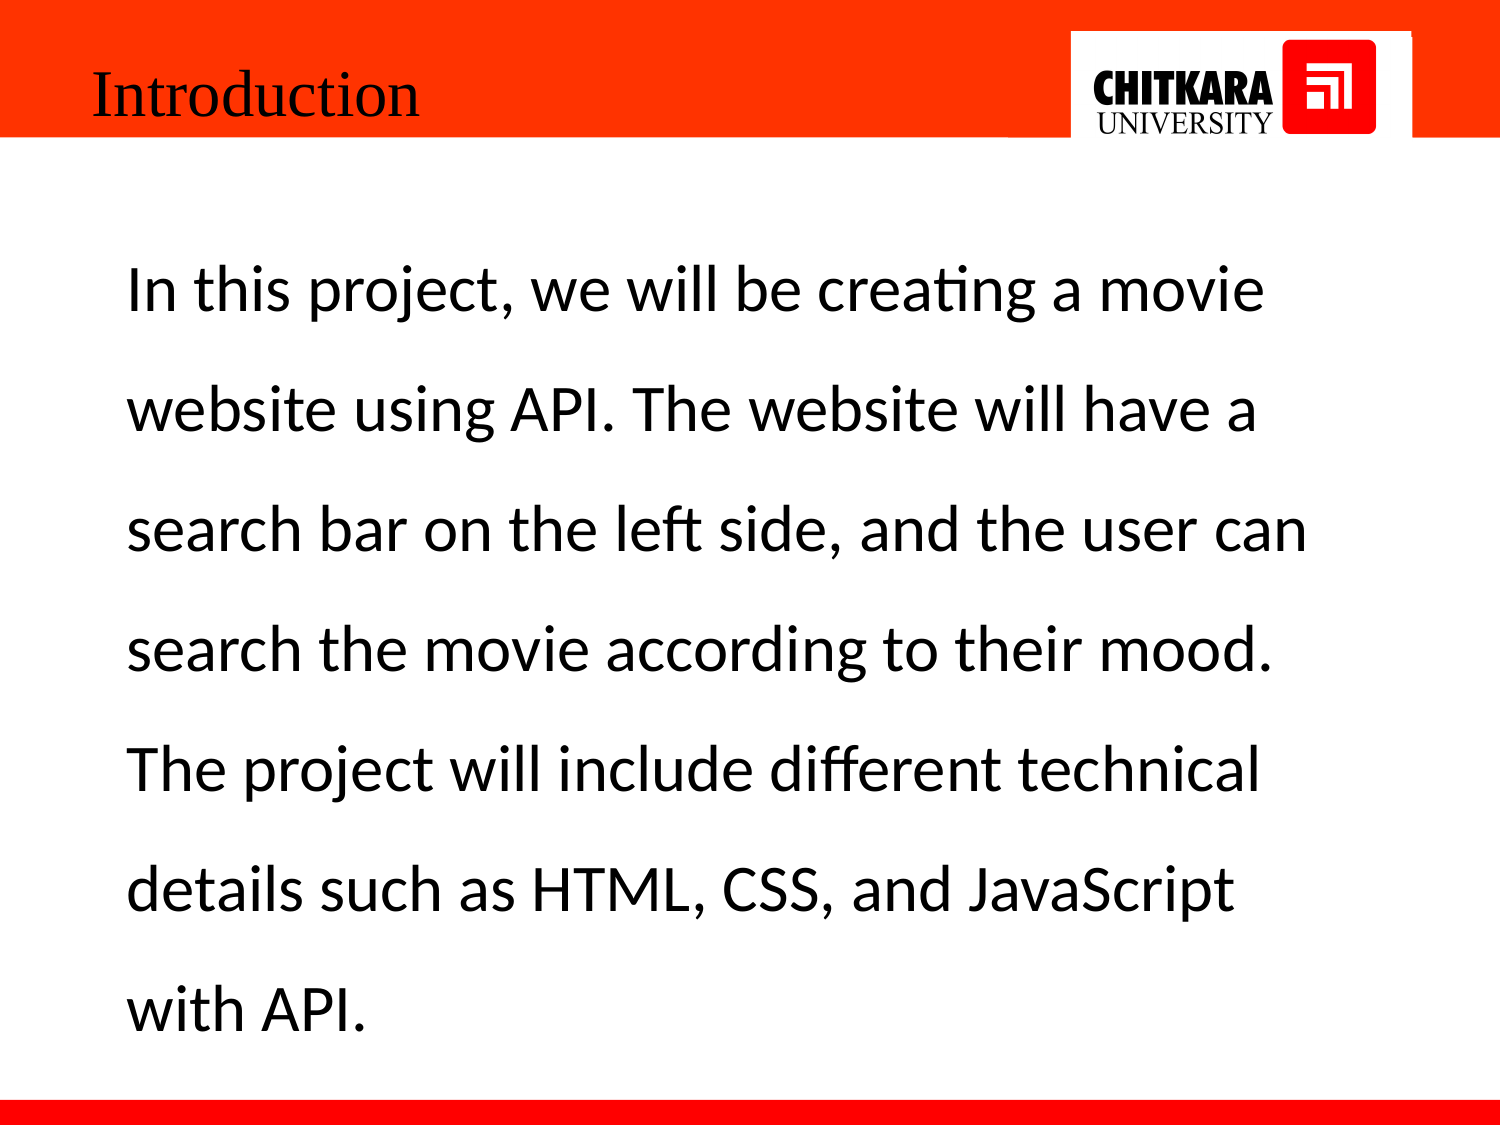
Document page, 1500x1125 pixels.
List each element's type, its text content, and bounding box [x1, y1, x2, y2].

picture [1074, 37, 1391, 138]
text_box In this project, we will be creating a movie website using API. The website will have a search bar on the left side, and the user can search the movie according to their mood. The project will include different technical details such as HTML, CSS, and JavaScript with API. [112, 197, 1376, 1052]
text_box Introduction [76, 42, 963, 138]
